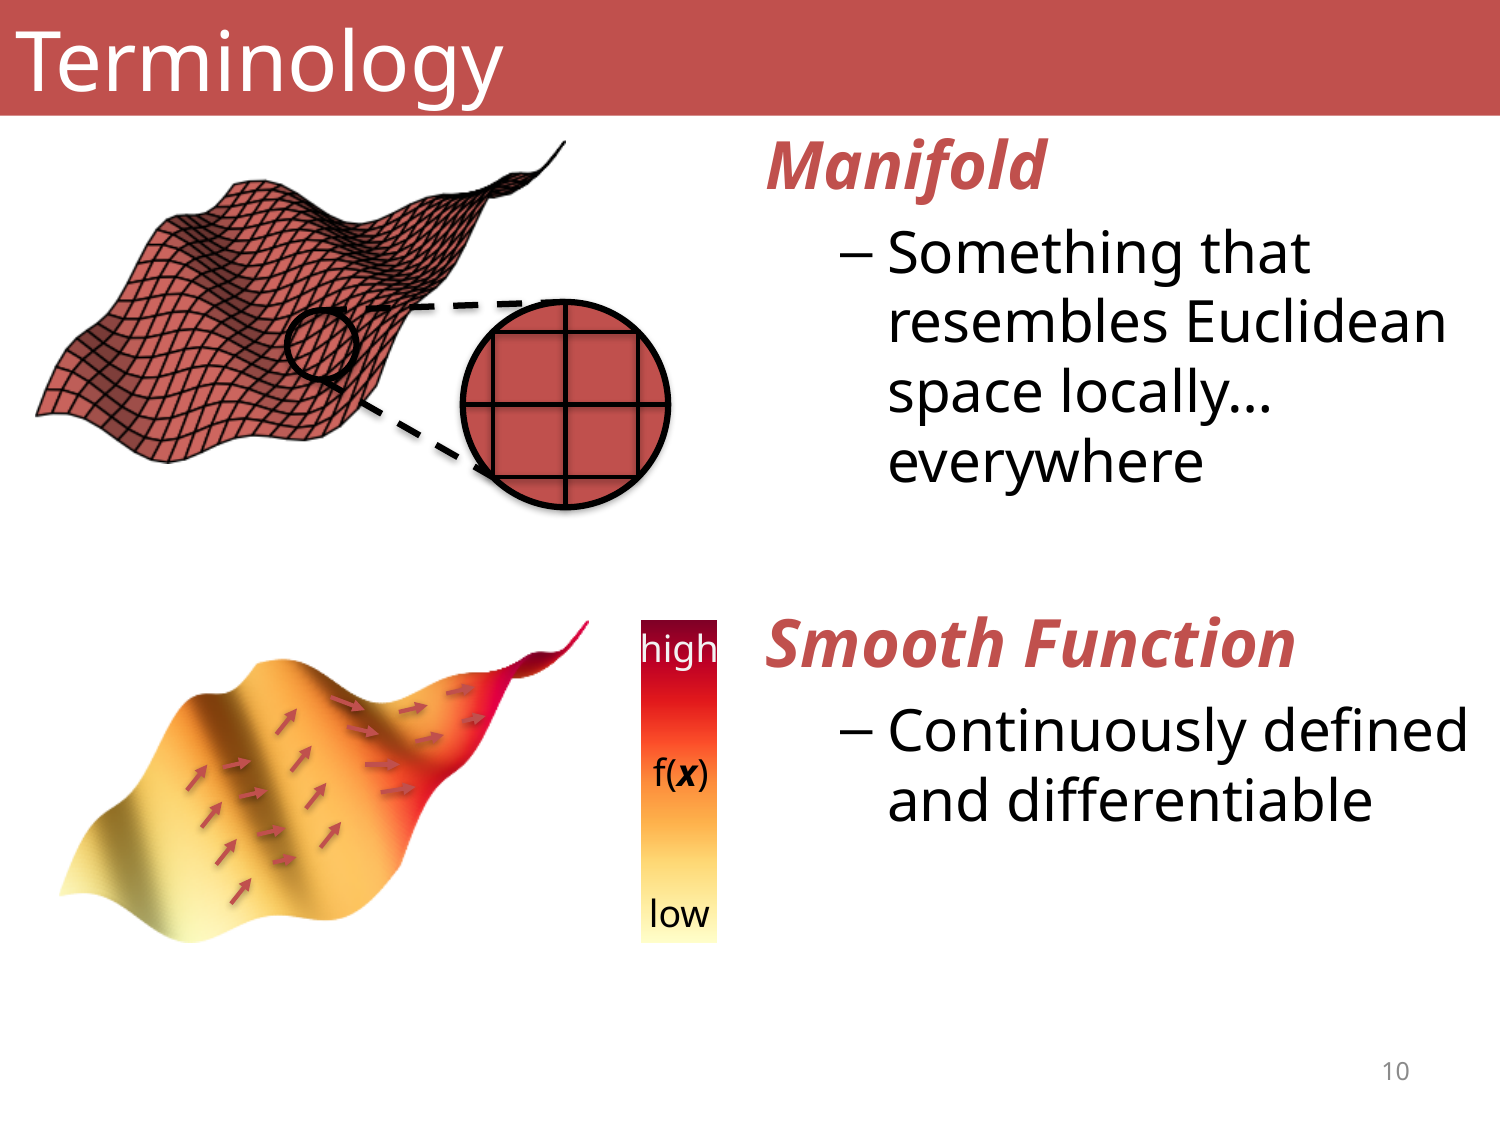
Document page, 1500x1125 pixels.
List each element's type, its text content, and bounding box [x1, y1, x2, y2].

picture [59, 619, 590, 943]
title Terminology [0, 0, 1500, 116]
slide_number 10 [1074, 1042, 1425, 1103]
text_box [186, 686, 486, 904]
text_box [321, 301, 461, 478]
list Manifold Something that resembles Euclidean space locally…everywhere Smooth Function Continuously defined and differentiable [750, 115, 1500, 1125]
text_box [462, 301, 669, 508]
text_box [629, 617, 729, 943]
picture [35, 140, 566, 464]
